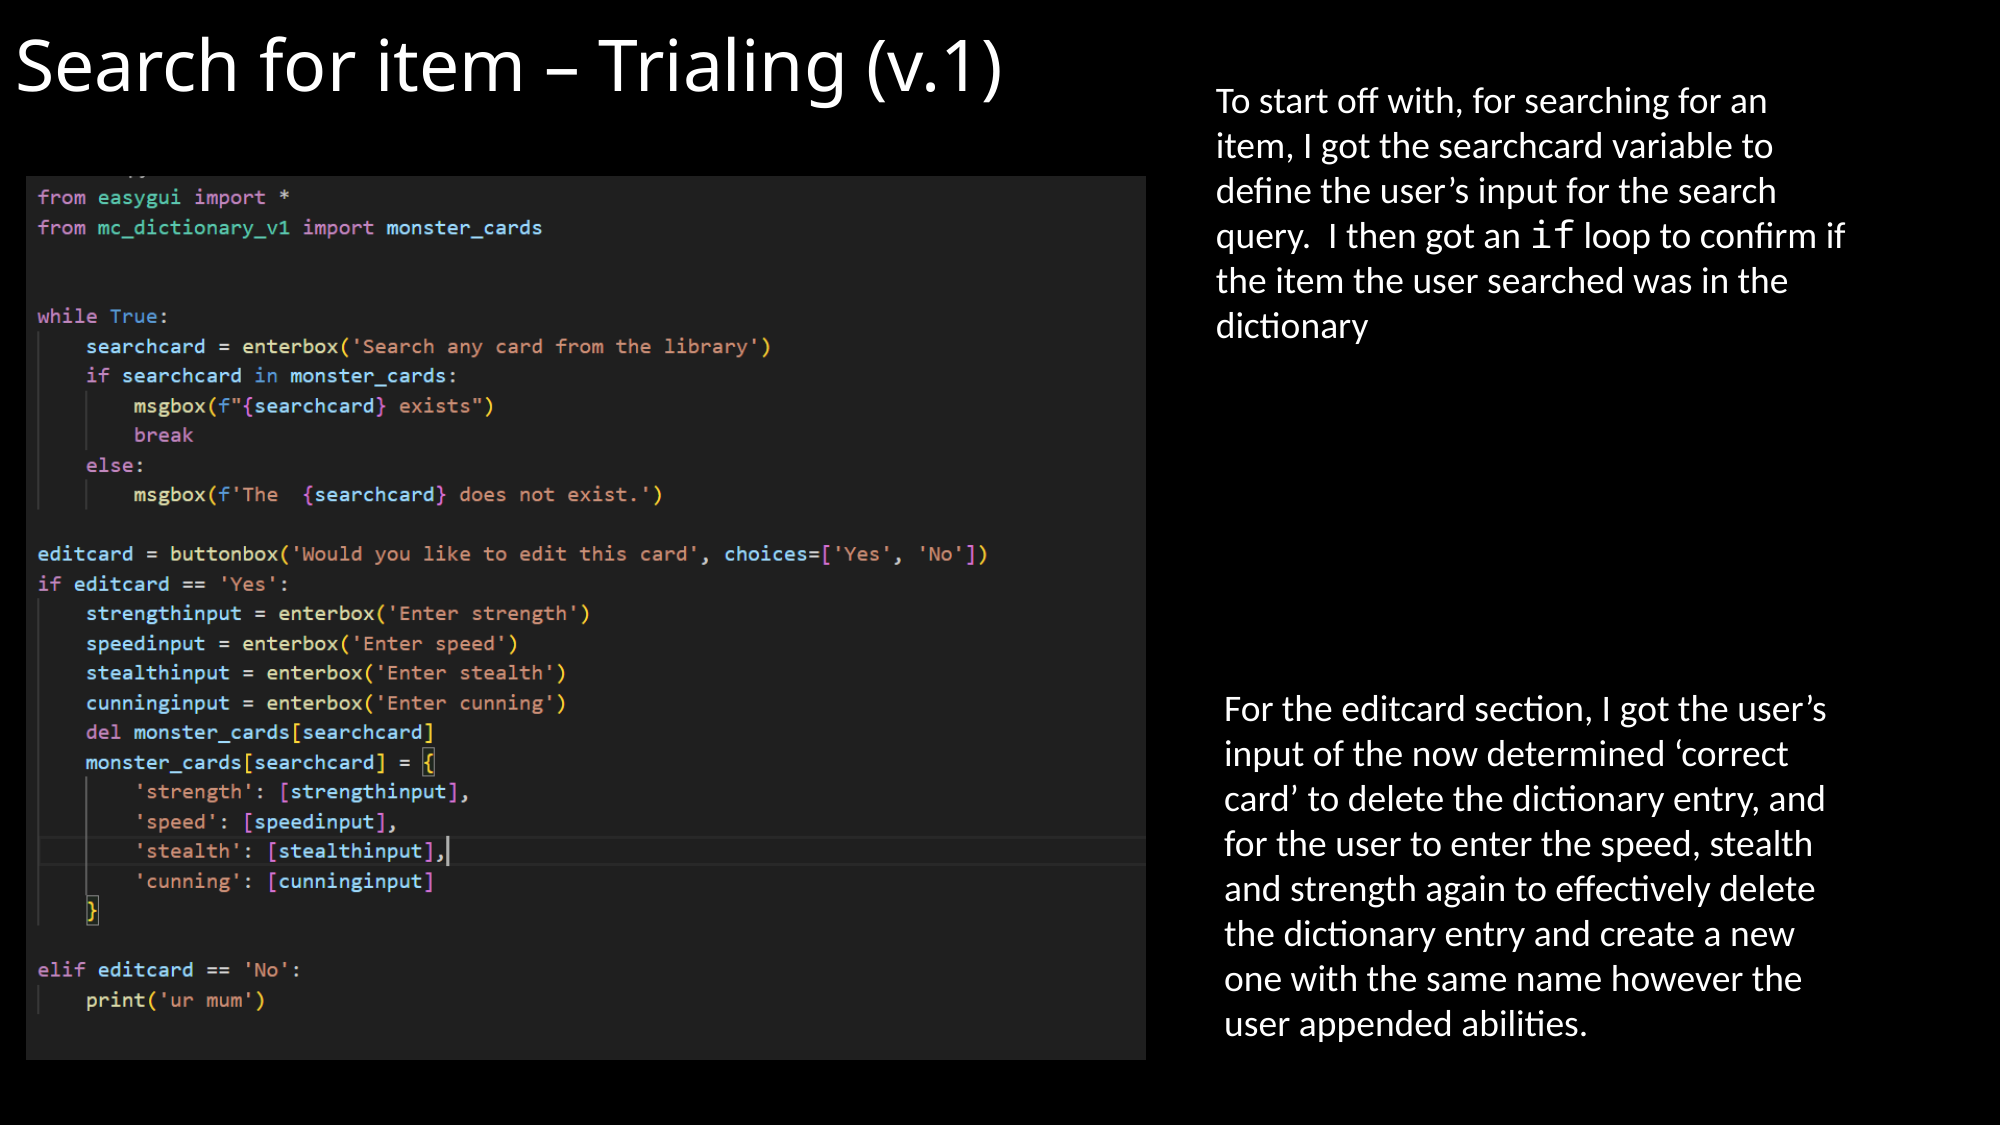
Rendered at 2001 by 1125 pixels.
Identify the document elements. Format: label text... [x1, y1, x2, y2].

text_box For the editcard section, I got the user’s input of the now determined ‘correct card’ to delete the dictionary entry, and for the user to enter the speed, stealth and strength again to effectively delete the dictionary entry and create a new one with the same name however the user appended abilities. [1209, 676, 1876, 1052]
title Search for item – Trialing (v.1) [0, 0, 1172, 137]
text_box To start off with, for searching for an item, I got the searchcard variable to define the user’s input for the search query. I then got an if loop to confirm if the item the user searched was in the dictionary [1201, 68, 1868, 354]
picture [26, 176, 1146, 1060]
